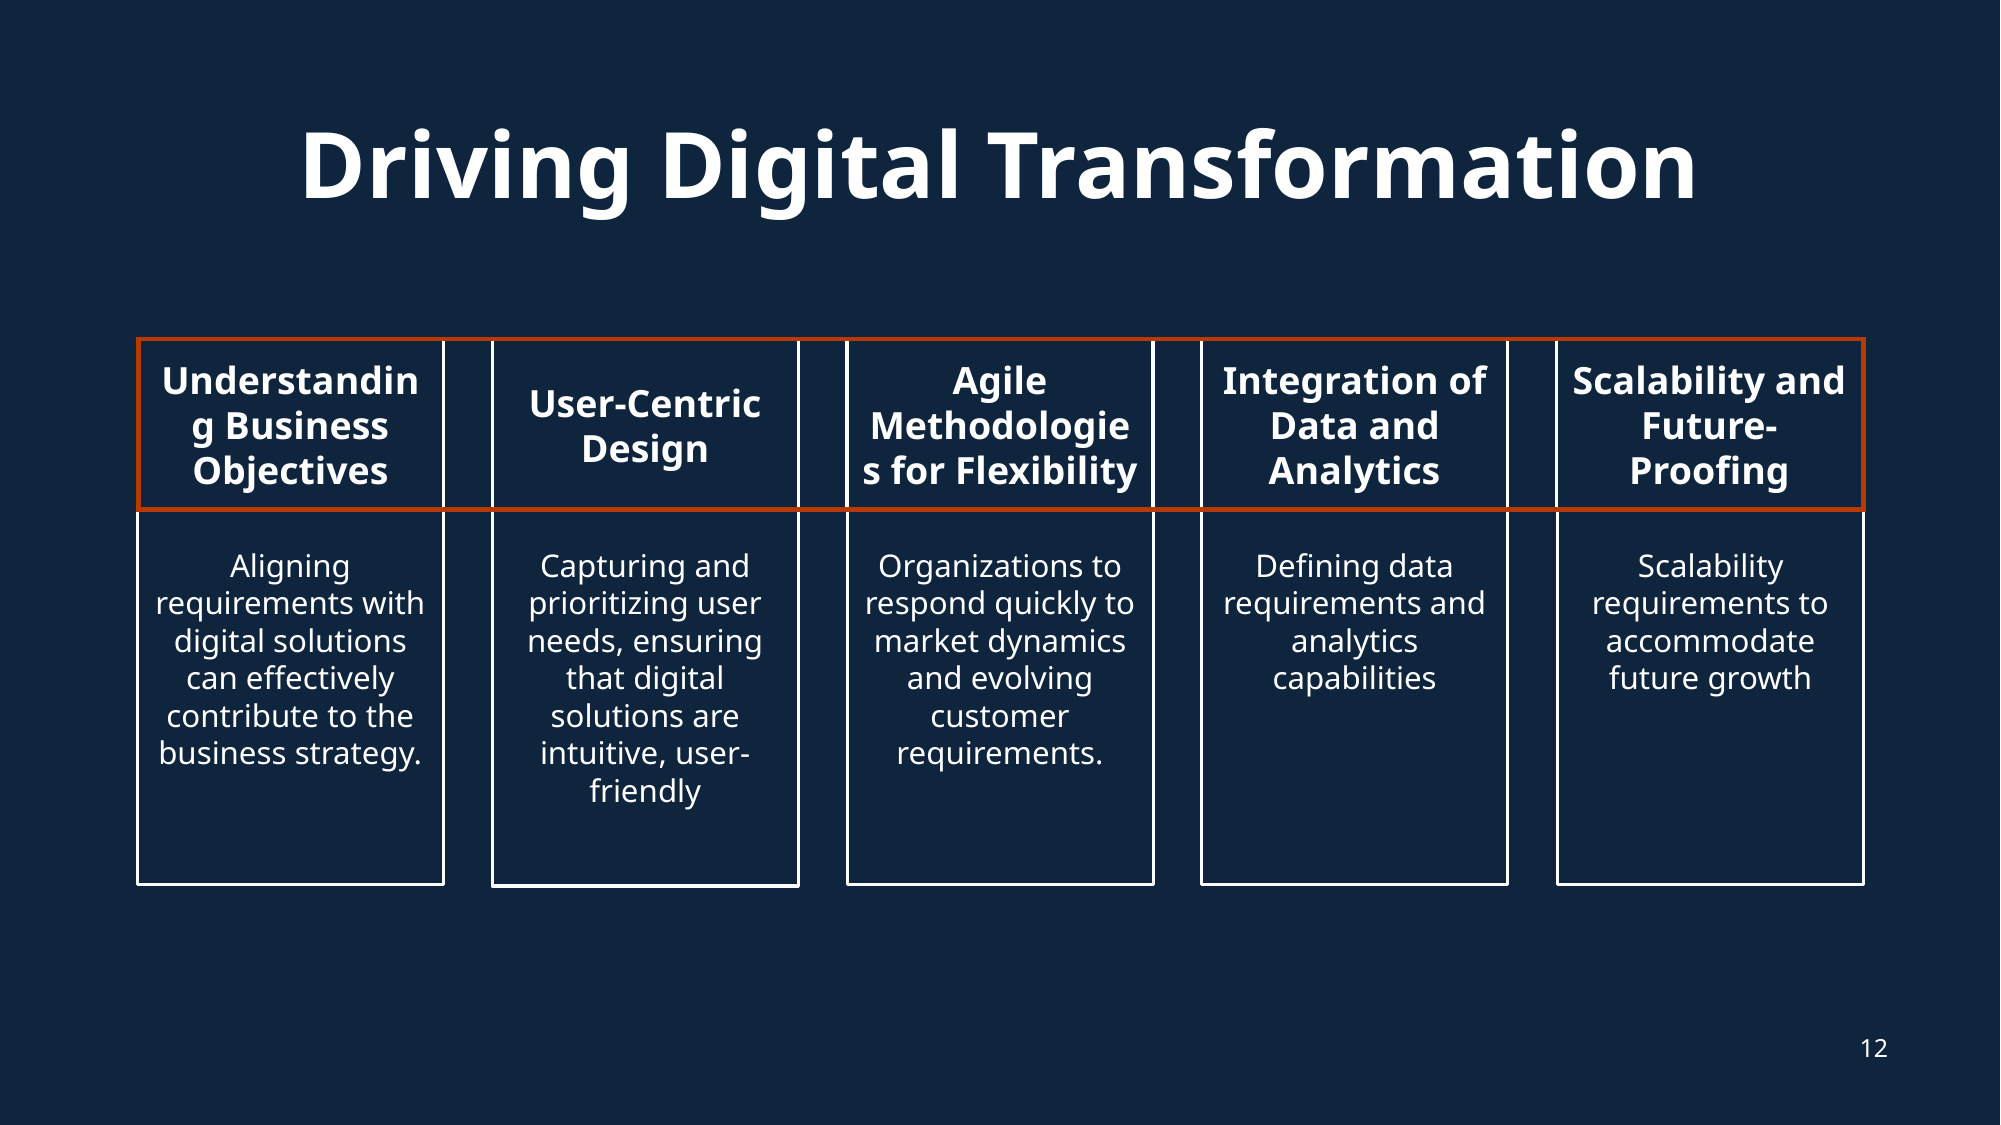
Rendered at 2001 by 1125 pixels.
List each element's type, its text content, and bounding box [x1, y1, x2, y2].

list Capturing and prioritizing user needs, ensuring that digital solutions are intuitive, user-friendly [491, 511, 800, 888]
list Scalability requirements to accommodate future growth [1556, 511, 1865, 886]
text_box [138, 338, 1865, 511]
list Aligning requirements with digital solutions can effectively contribute to the business strategy. [136, 508, 445, 886]
list Defining data requirements and analytics capabilities [1200, 511, 1509, 886]
list Organizations to respond quickly to market dynamics and evolving customer requirements. [846, 511, 1155, 886]
text_box 12 [1836, 1019, 1912, 1080]
title Driving Digital Transformation [137, 59, 1863, 278]
